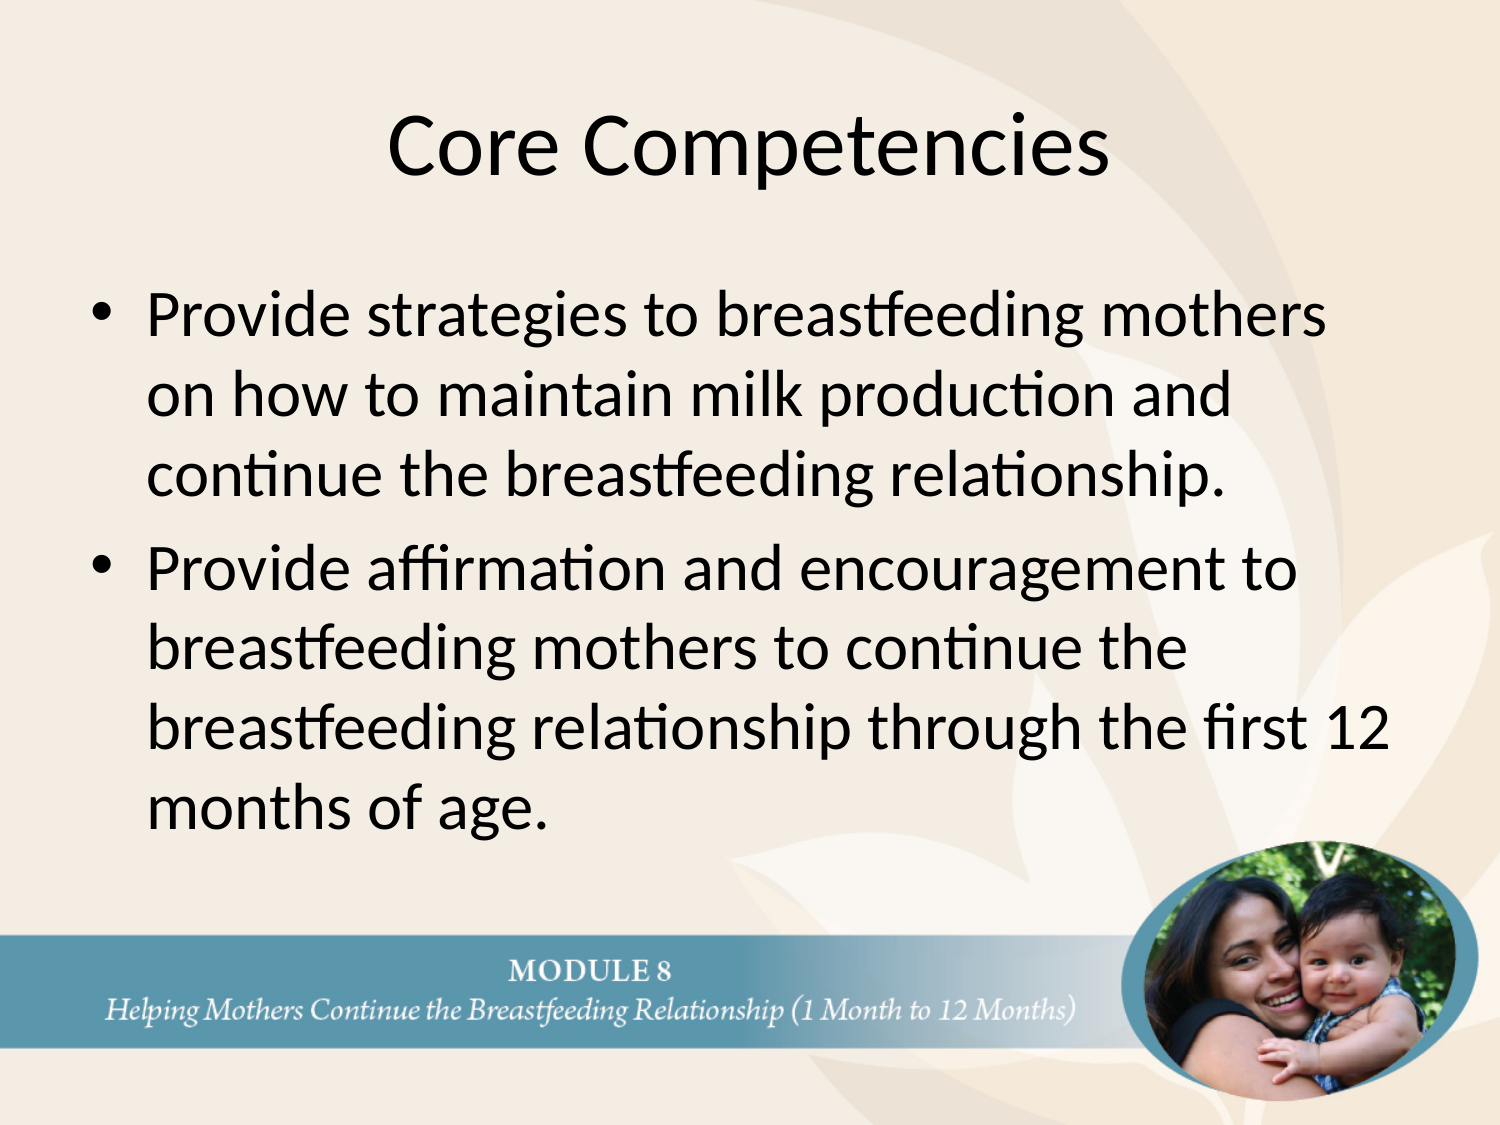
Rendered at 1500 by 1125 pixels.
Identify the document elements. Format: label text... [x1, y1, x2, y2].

title Core Competencies [75, 45, 1425, 233]
list Provide strategies to breastfeeding mothers on how to maintain milk production and continue the breastfeeding relationship. Provide affirmation and encouragement to breastfeeding mothers to continue the breastfeeding relationship through the first 12 months of age. [75, 262, 1425, 1005]
picture [0, 0, 1500, 1125]
